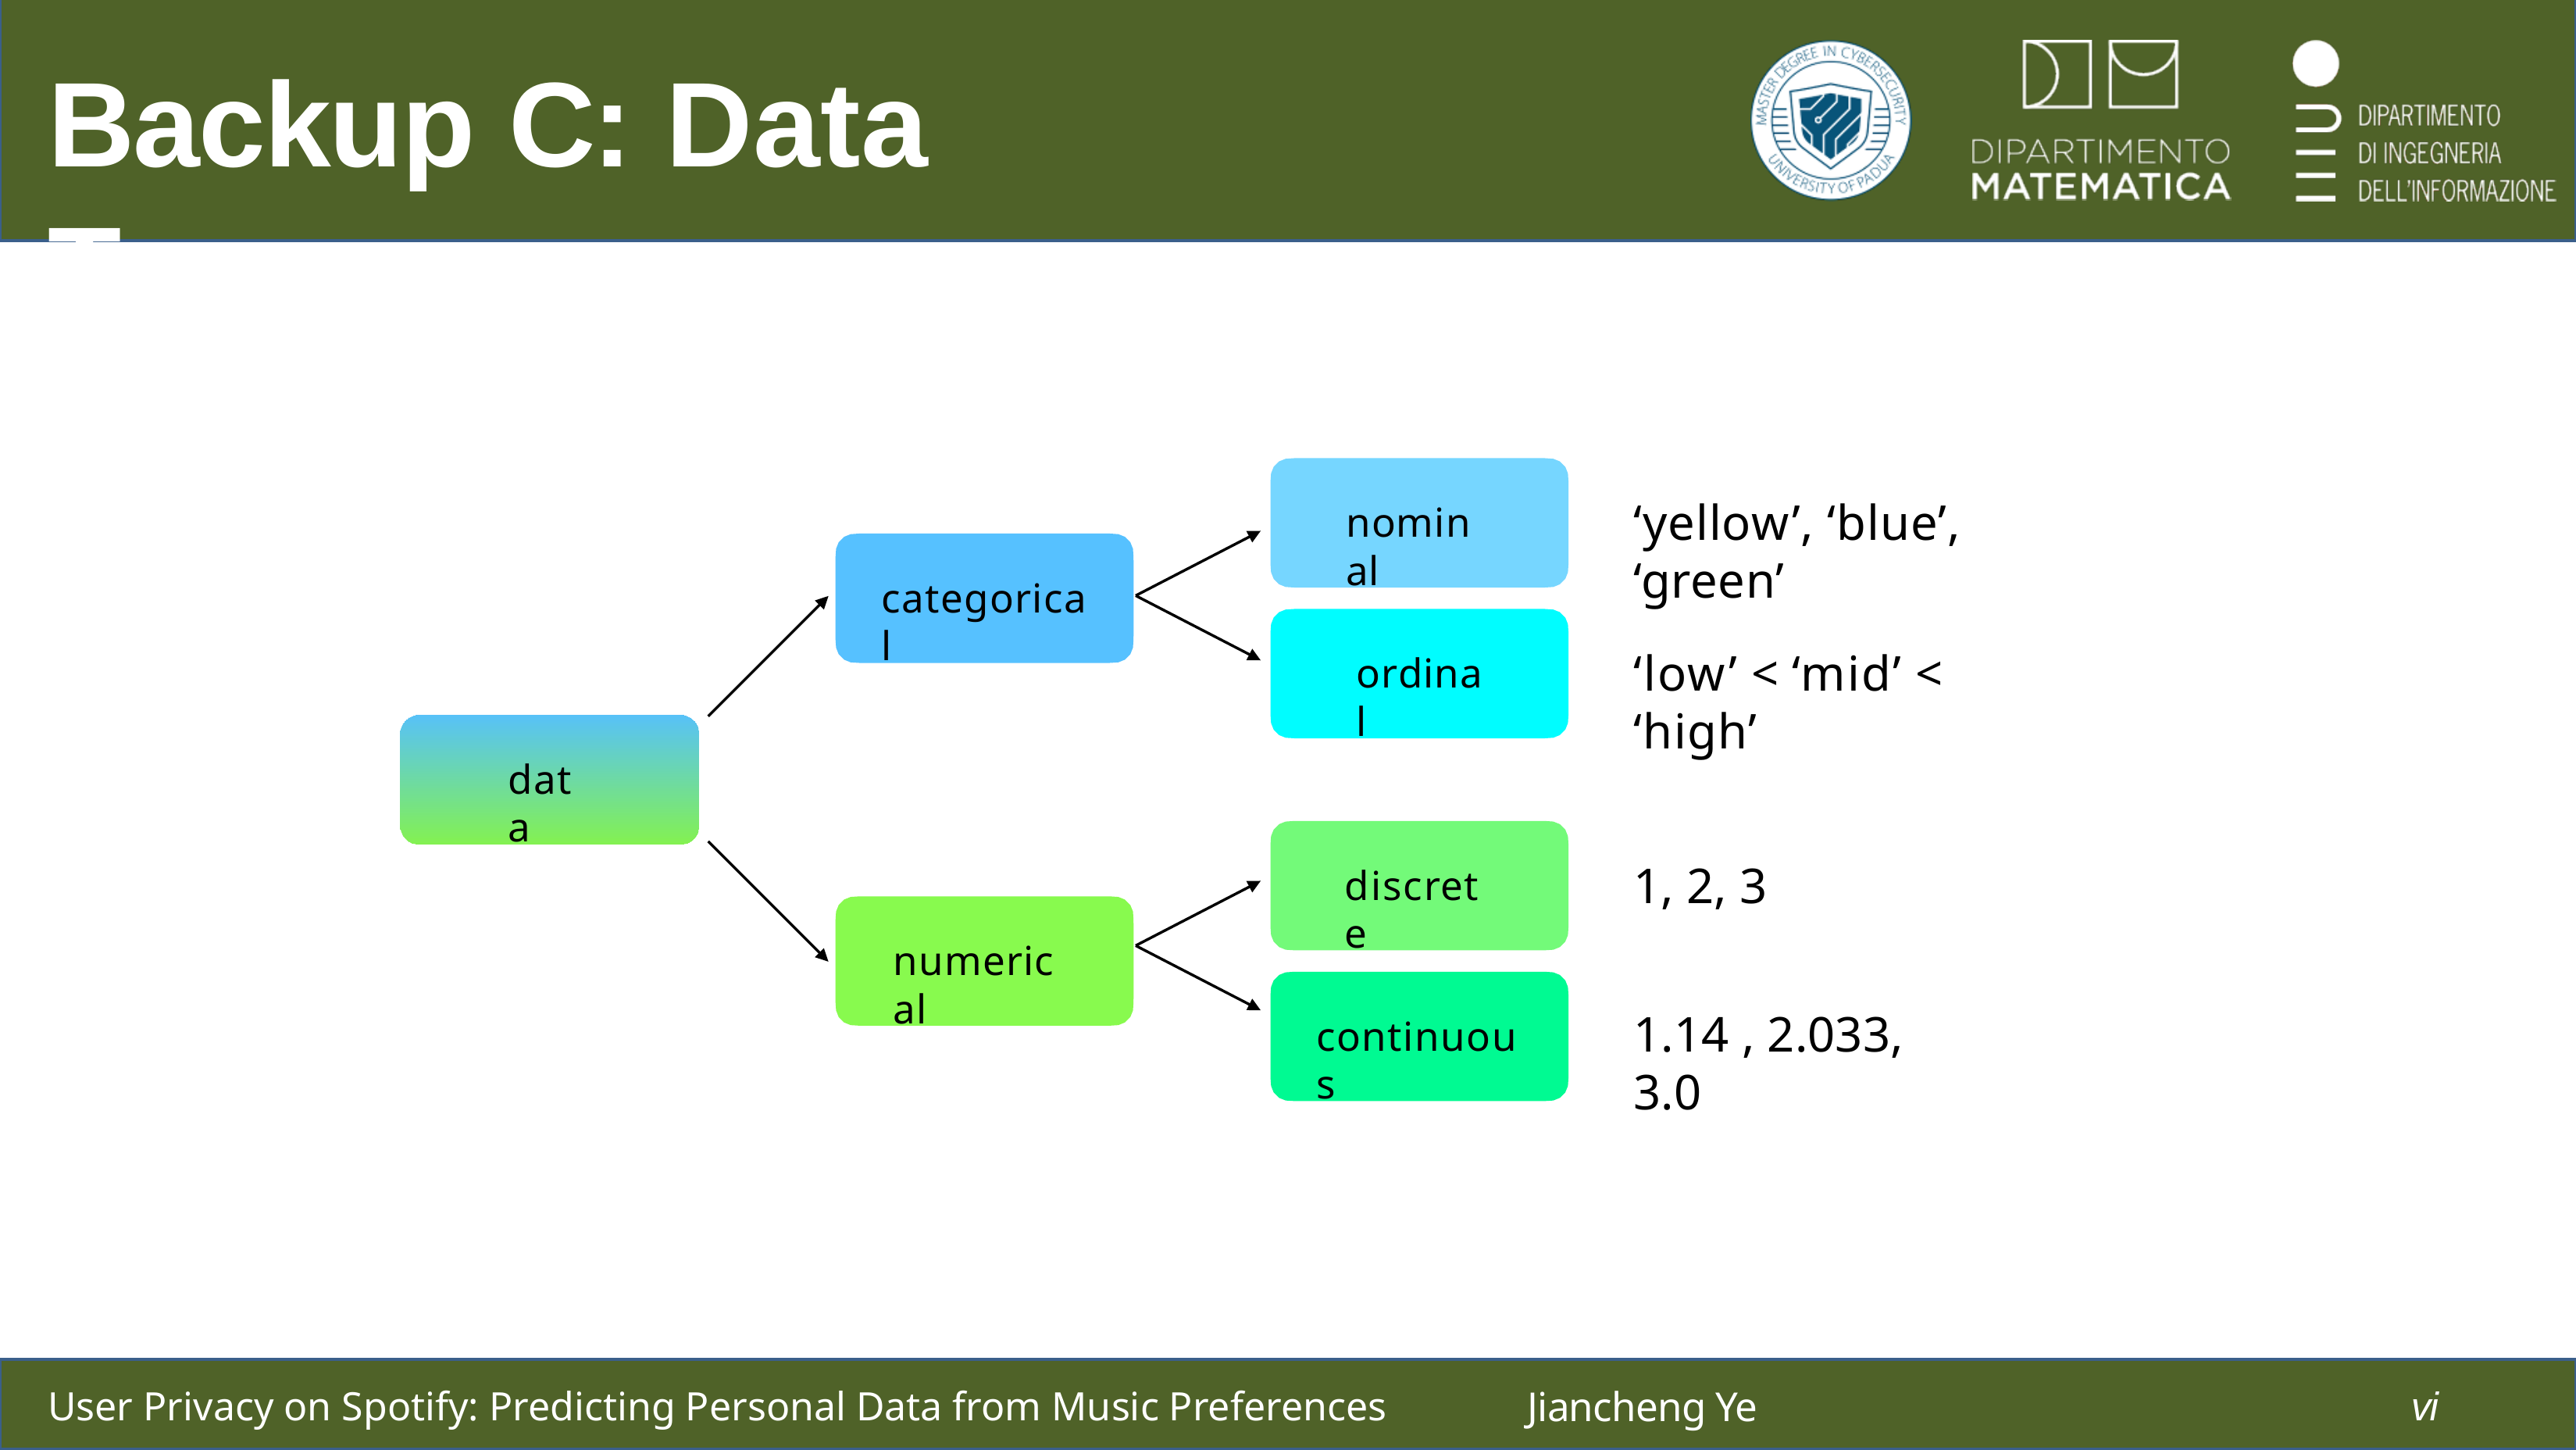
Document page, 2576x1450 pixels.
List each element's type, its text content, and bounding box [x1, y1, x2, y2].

text_box nominal [1344, 495, 1495, 594]
picture [2292, 39, 2556, 202]
text_box [1270, 820, 1569, 951]
text_box [835, 533, 1129, 663]
text_box [0, 1358, 2576, 1450]
footer Jiancheng Ye [1525, 1380, 1884, 1450]
picture [400, 714, 699, 845]
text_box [1134, 880, 1261, 1011]
picture [1971, 39, 2232, 202]
text_box [1270, 458, 1569, 588]
text_box numerical [891, 934, 1077, 1032]
title Backup C: Data Types [46, 44, 1266, 336]
text_box [835, 896, 1132, 1026]
picture [1750, 39, 1912, 202]
text_box discrete [1343, 858, 1496, 956]
text_box ‘low’ < ‘mid’ < ‘high’ [1632, 641, 2075, 759]
text_box vi [2406, 1380, 2442, 1430]
text_box [0, 0, 2576, 242]
text_box categorical [879, 570, 1090, 669]
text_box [706, 595, 830, 718]
slide_number User Privacy on Spotify: Predicting Personal Data from Music Preferences [46, 1380, 1525, 1450]
text_box [1270, 971, 1569, 1102]
text_box 1.14 , 2.033, 3.0 [1632, 1002, 1985, 1120]
text_box ordinal [1354, 646, 1485, 745]
text_box [1270, 609, 1569, 739]
text_box ‘yellow’, ‘blue’, ‘green’ [1632, 490, 2120, 608]
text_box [1134, 530, 1261, 661]
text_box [706, 840, 830, 962]
text_box continuous [1315, 1009, 1525, 1107]
text_box 1, 2, 3 [1632, 853, 1770, 913]
